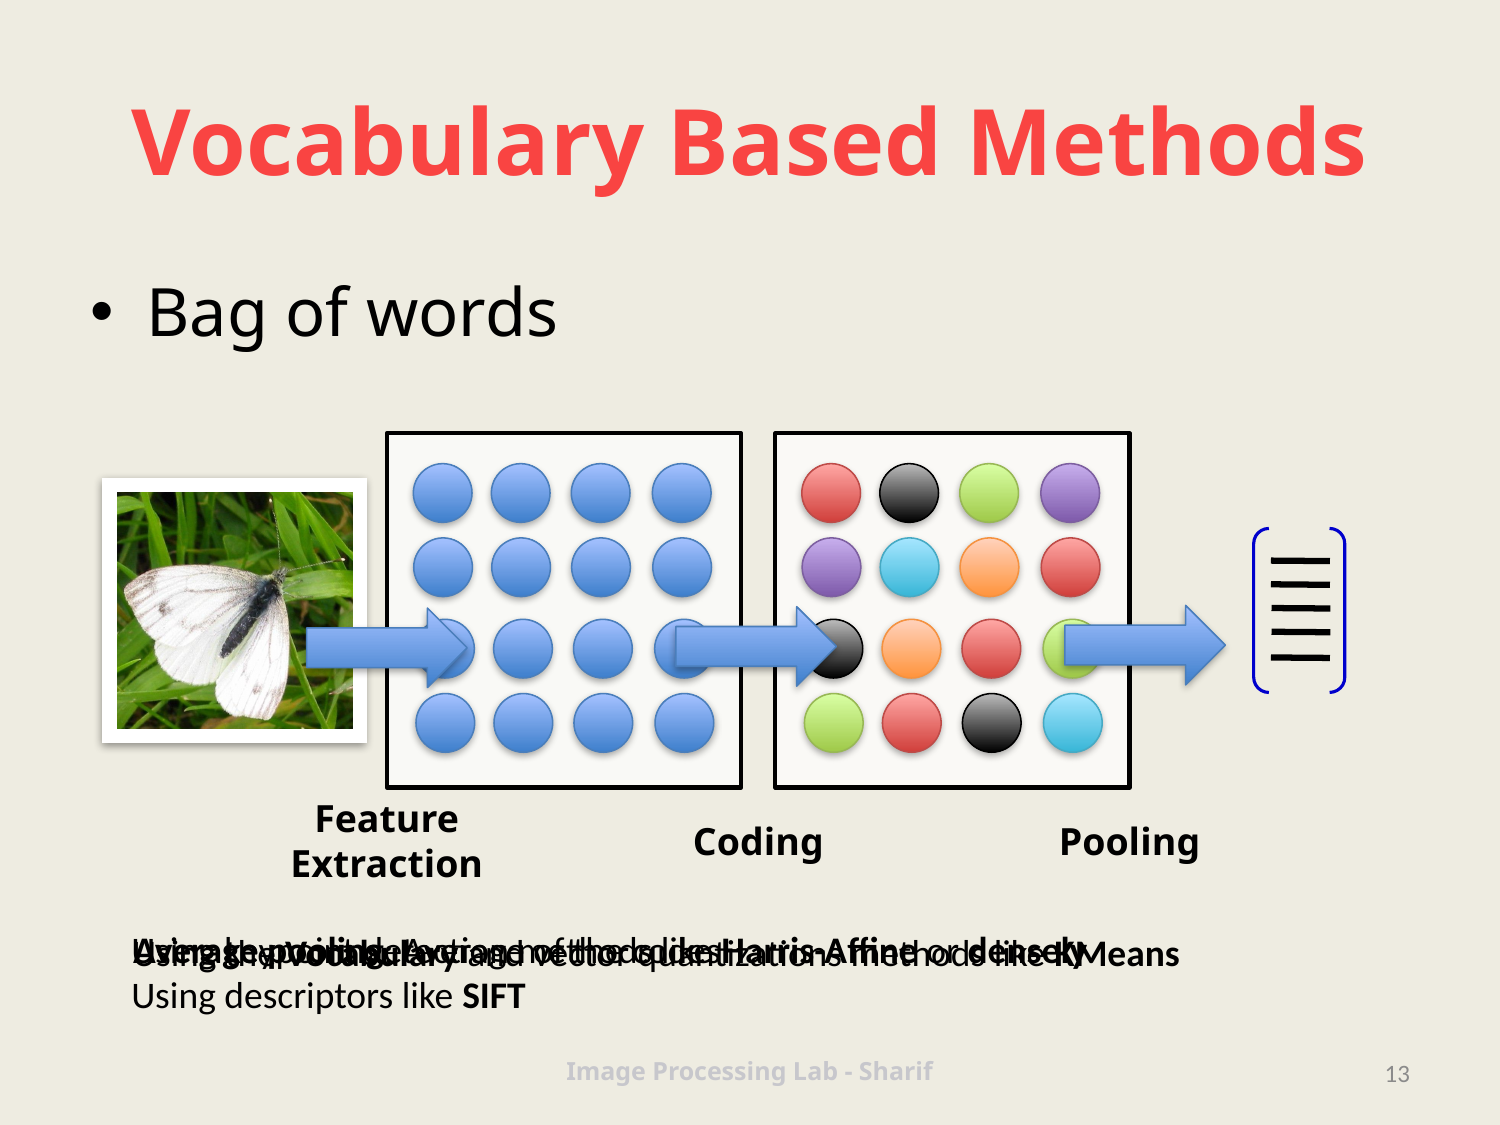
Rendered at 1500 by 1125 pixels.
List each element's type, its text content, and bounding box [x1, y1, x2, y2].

text_box Using the Vocabulary and vector quantizations methods like KMeans [117, 921, 1426, 982]
footer Image Processing Lab - Sharif [512, 1042, 988, 1103]
text_box Using keypoint detection methods like Harris-Affine or densely Using descriptors like SIFT [116, 918, 1425, 1024]
text_box Average pooling: Average of the codes [118, 918, 1427, 979]
title Vocabulary Based Methods [75, 45, 1425, 233]
picture [116, 492, 262, 729]
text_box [1004, 528, 1346, 872]
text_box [262, 433, 742, 894]
list Bag of words [75, 262, 1425, 1005]
slide_number 13 [1074, 1042, 1425, 1103]
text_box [633, 433, 1130, 872]
